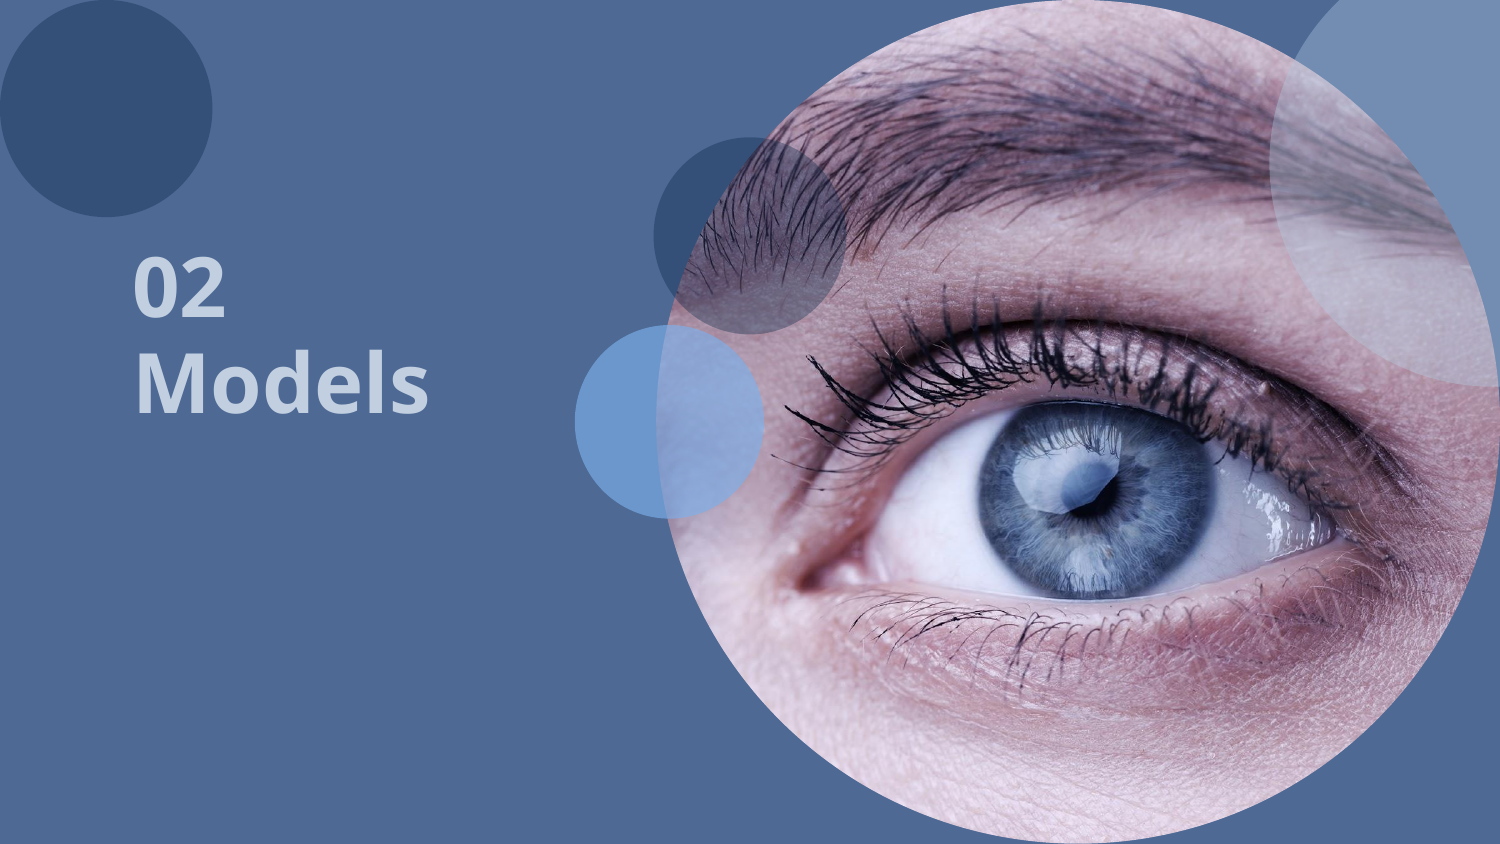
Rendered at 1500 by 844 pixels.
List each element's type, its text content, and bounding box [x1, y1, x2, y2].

text_box [580, 454, 650, 517]
title Models [117, 307, 650, 454]
title 02 [117, 219, 279, 315]
picture [655, 0, 1500, 844]
